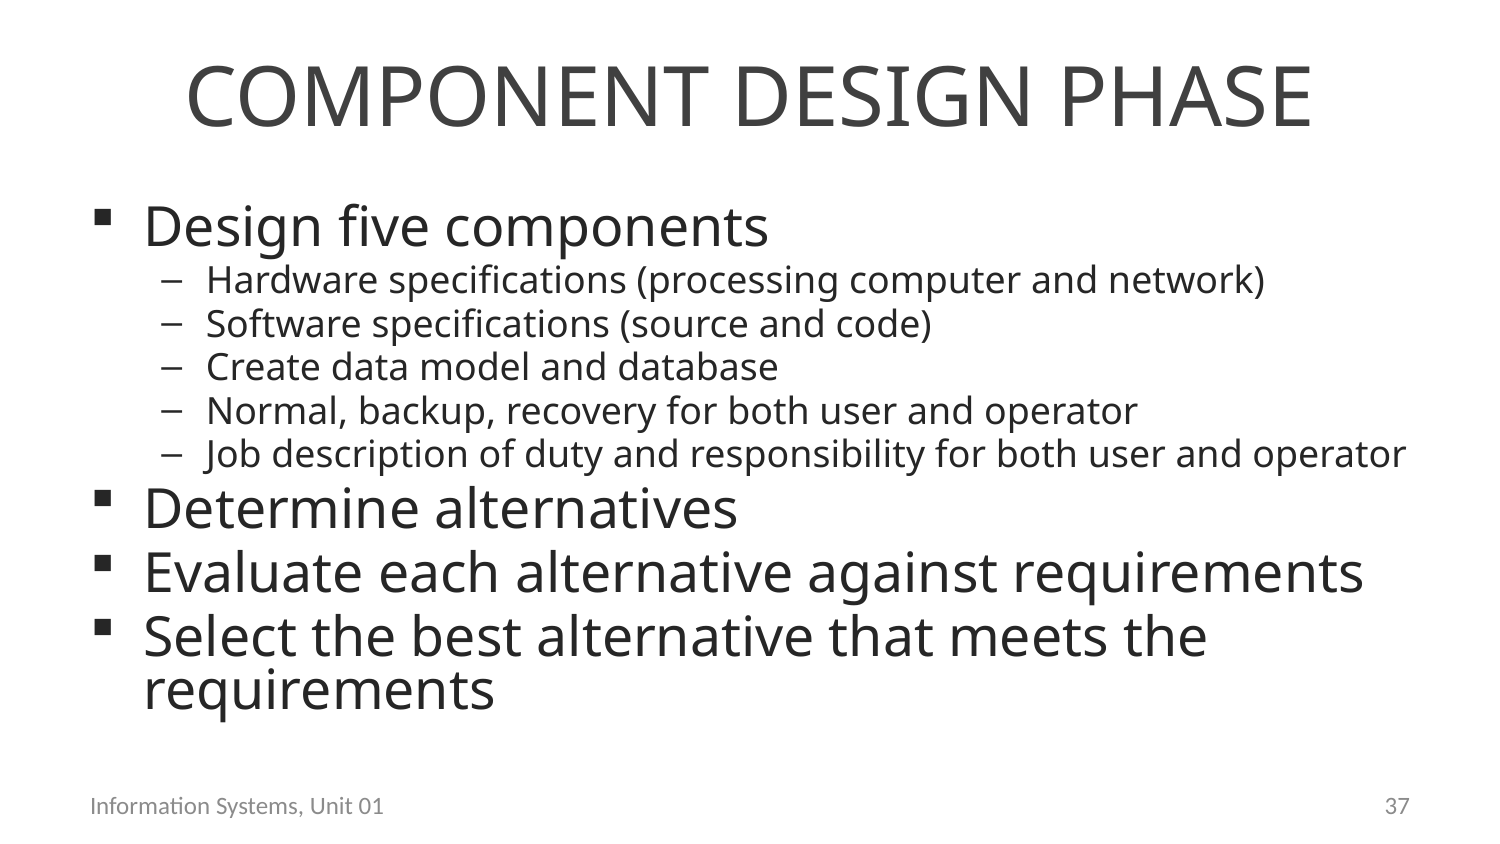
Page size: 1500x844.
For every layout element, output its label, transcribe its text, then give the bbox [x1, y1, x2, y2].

list Design five components Hardware specifications (processing computer and network) Software specifications (source and code) Create data model and database Normal, backup, recovery for both user and operator Job description of duty and responsibility for both user and operator Determine alternatives Evaluate each alternative against requirements Select the best alternative that meets the requirements [75, 196, 1425, 754]
title Component Design Phase [75, 23, 1425, 164]
slide_number 36 [1074, 782, 1425, 827]
slide_number Information Systems, Unit 01 [75, 782, 425, 827]
